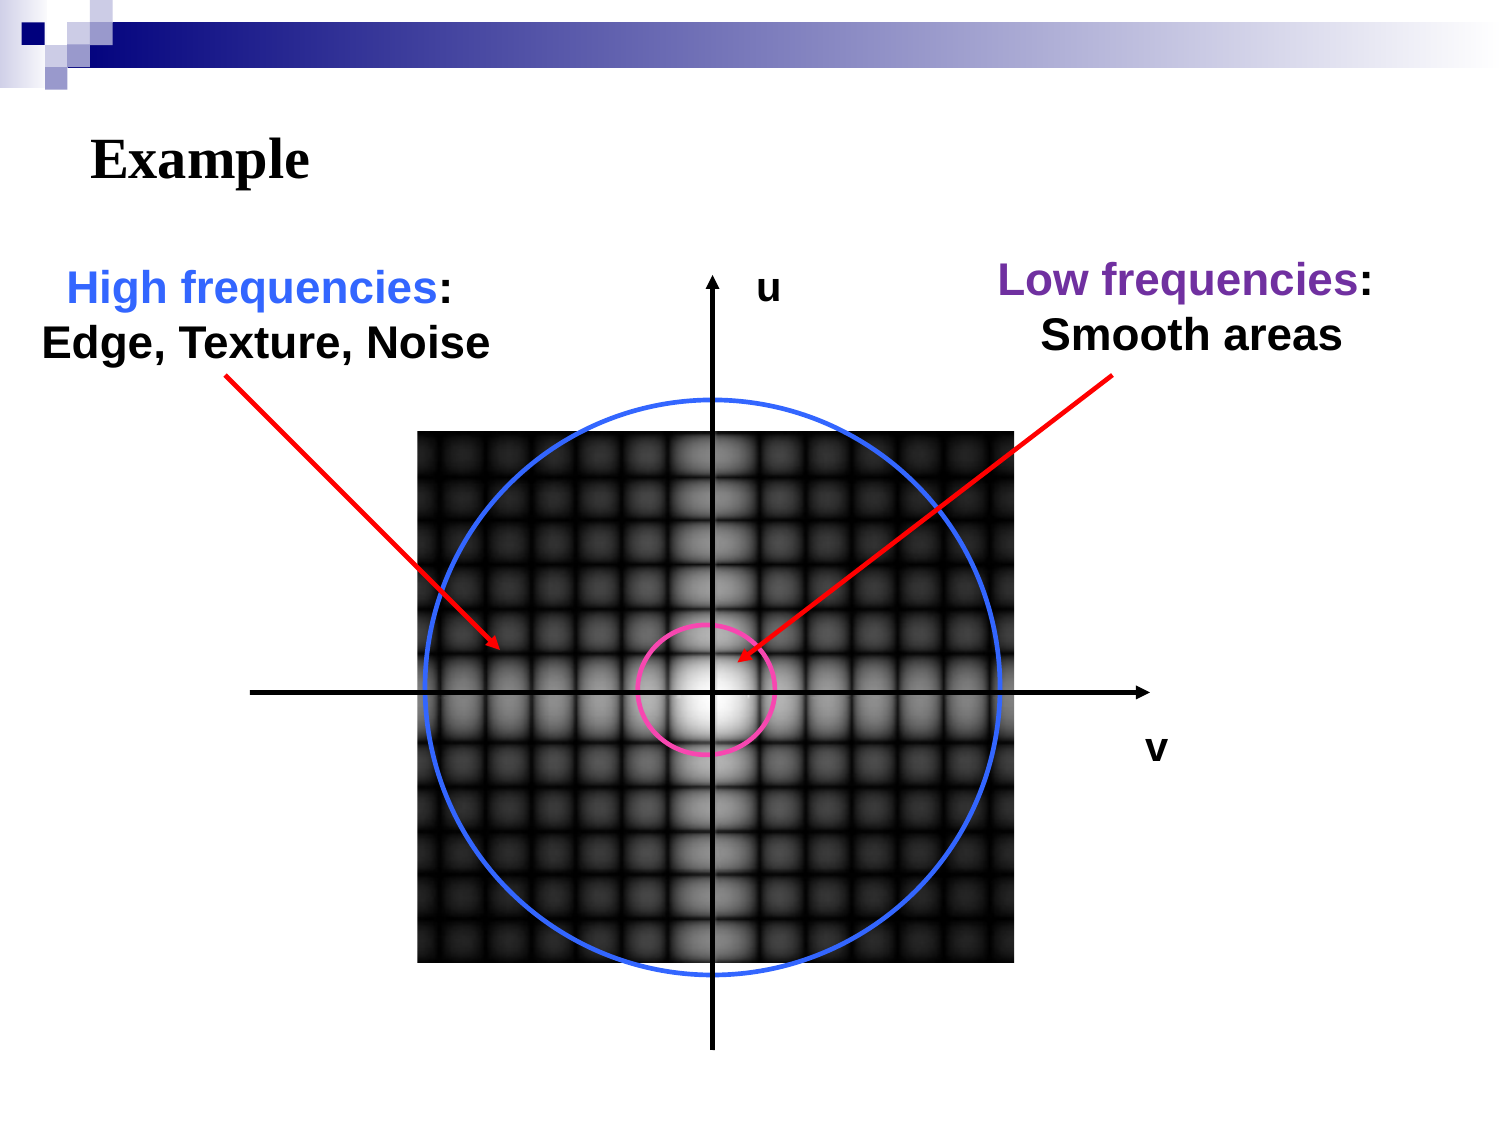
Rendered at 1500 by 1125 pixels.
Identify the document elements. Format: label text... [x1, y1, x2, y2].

text_box [586, 399, 712, 429]
text_box [713, 399, 839, 429]
text_box [664, 971, 712, 975]
text_box u [741, 252, 797, 318]
text_box [713, 971, 761, 975]
text_box High frequencies: Edge, Texture, Noise [26, 249, 506, 375]
text_box [706, 274, 719, 429]
text_box Low frequencies: Smooth areas [982, 242, 1402, 368]
title Example [75, 75, 1442, 235]
text_box v [1130, 712, 1184, 778]
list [417, 431, 1015, 963]
text_box [1018, 686, 1150, 699]
